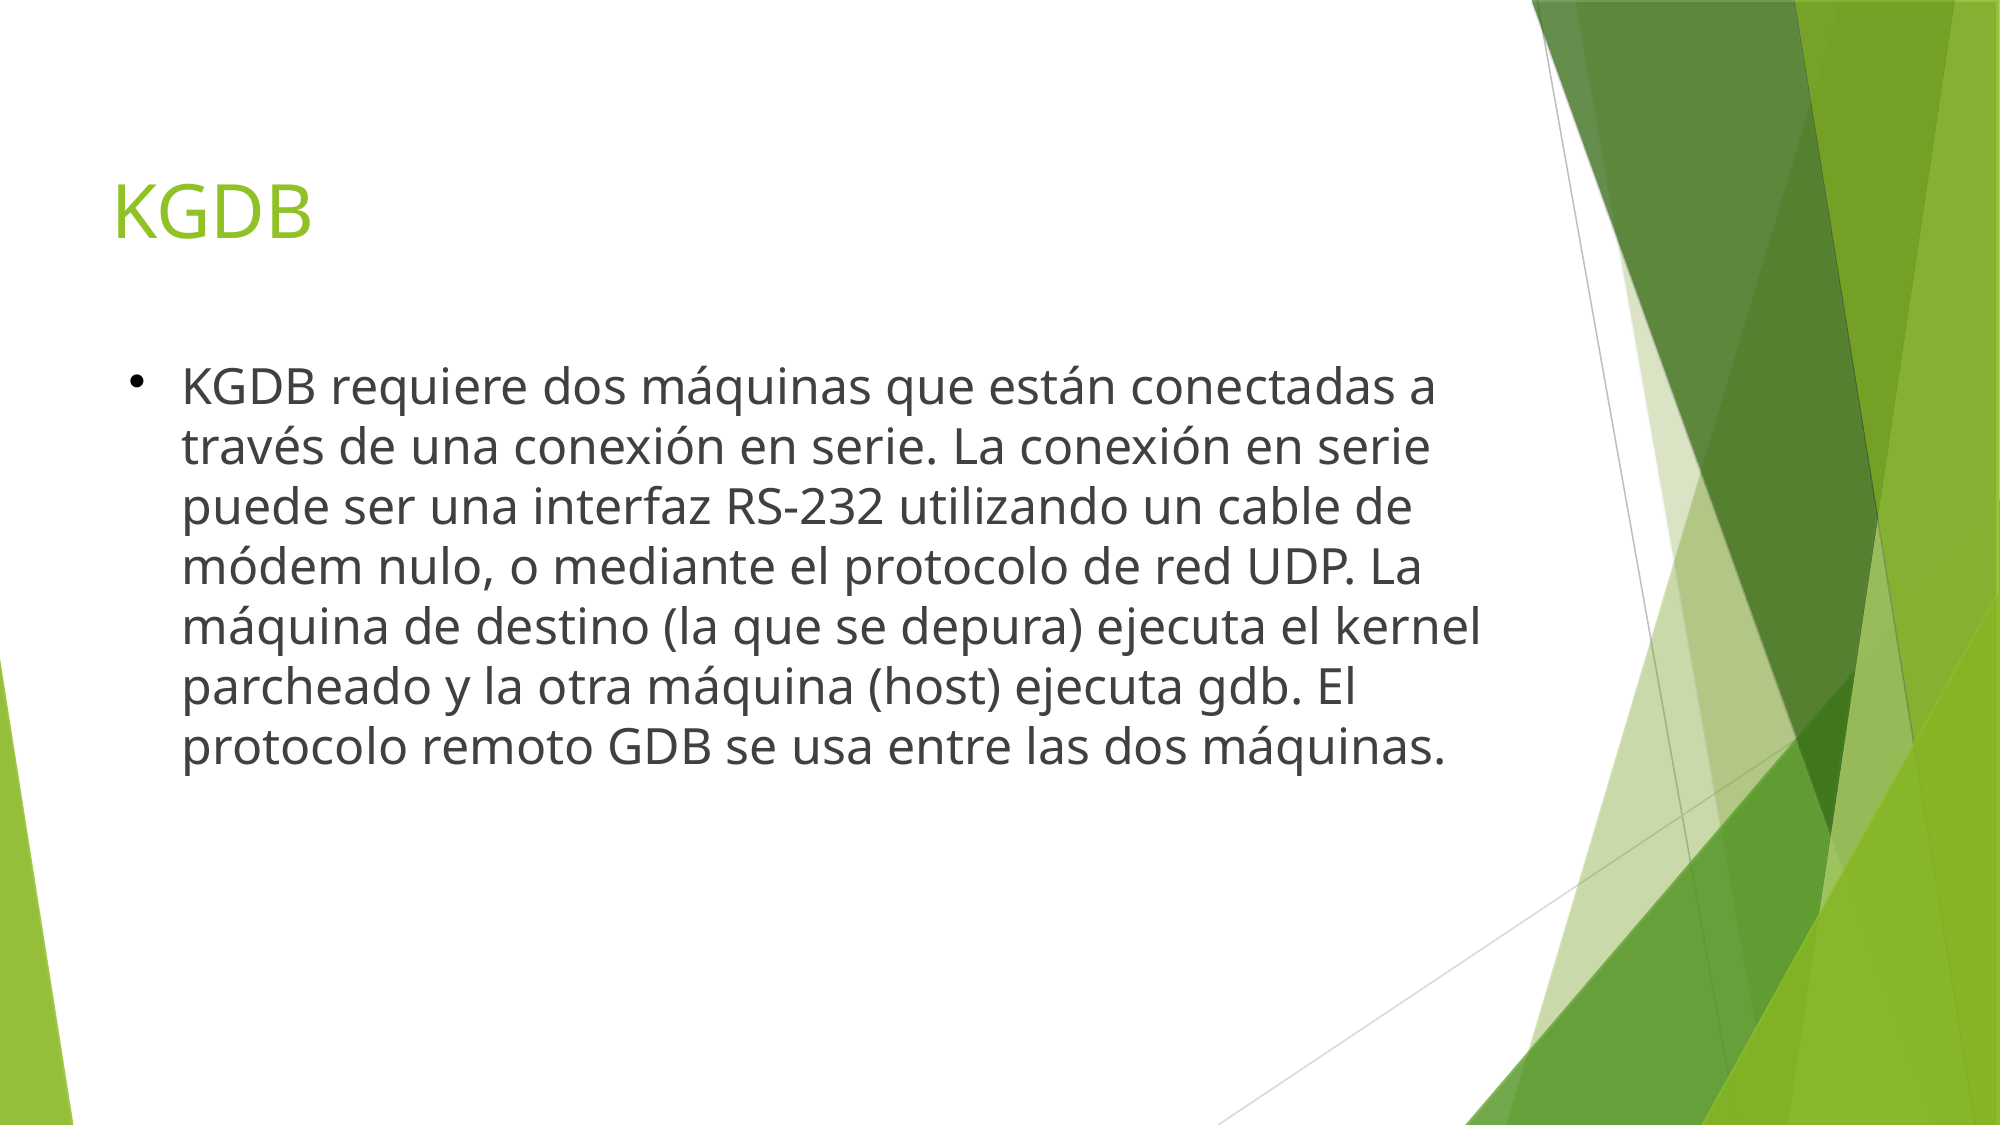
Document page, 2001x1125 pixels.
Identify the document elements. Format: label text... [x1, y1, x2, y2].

text_box KGDB requiere dos máquinas que están conectadas a través de una conexión en serie. La conexión en serie puede ser una interfaz RS-232 utilizando un cable de módem nulo, o mediante el protocolo de red UDP. La máquina de destino (la que se depura) ejecuta el kernel parcheado y la otra máquina (host) ejecuta gdb. El protocolo remoto GDB se usa entre las dos máquinas. [111, 354, 1522, 991]
text_box KGDB [111, 99, 1522, 317]
